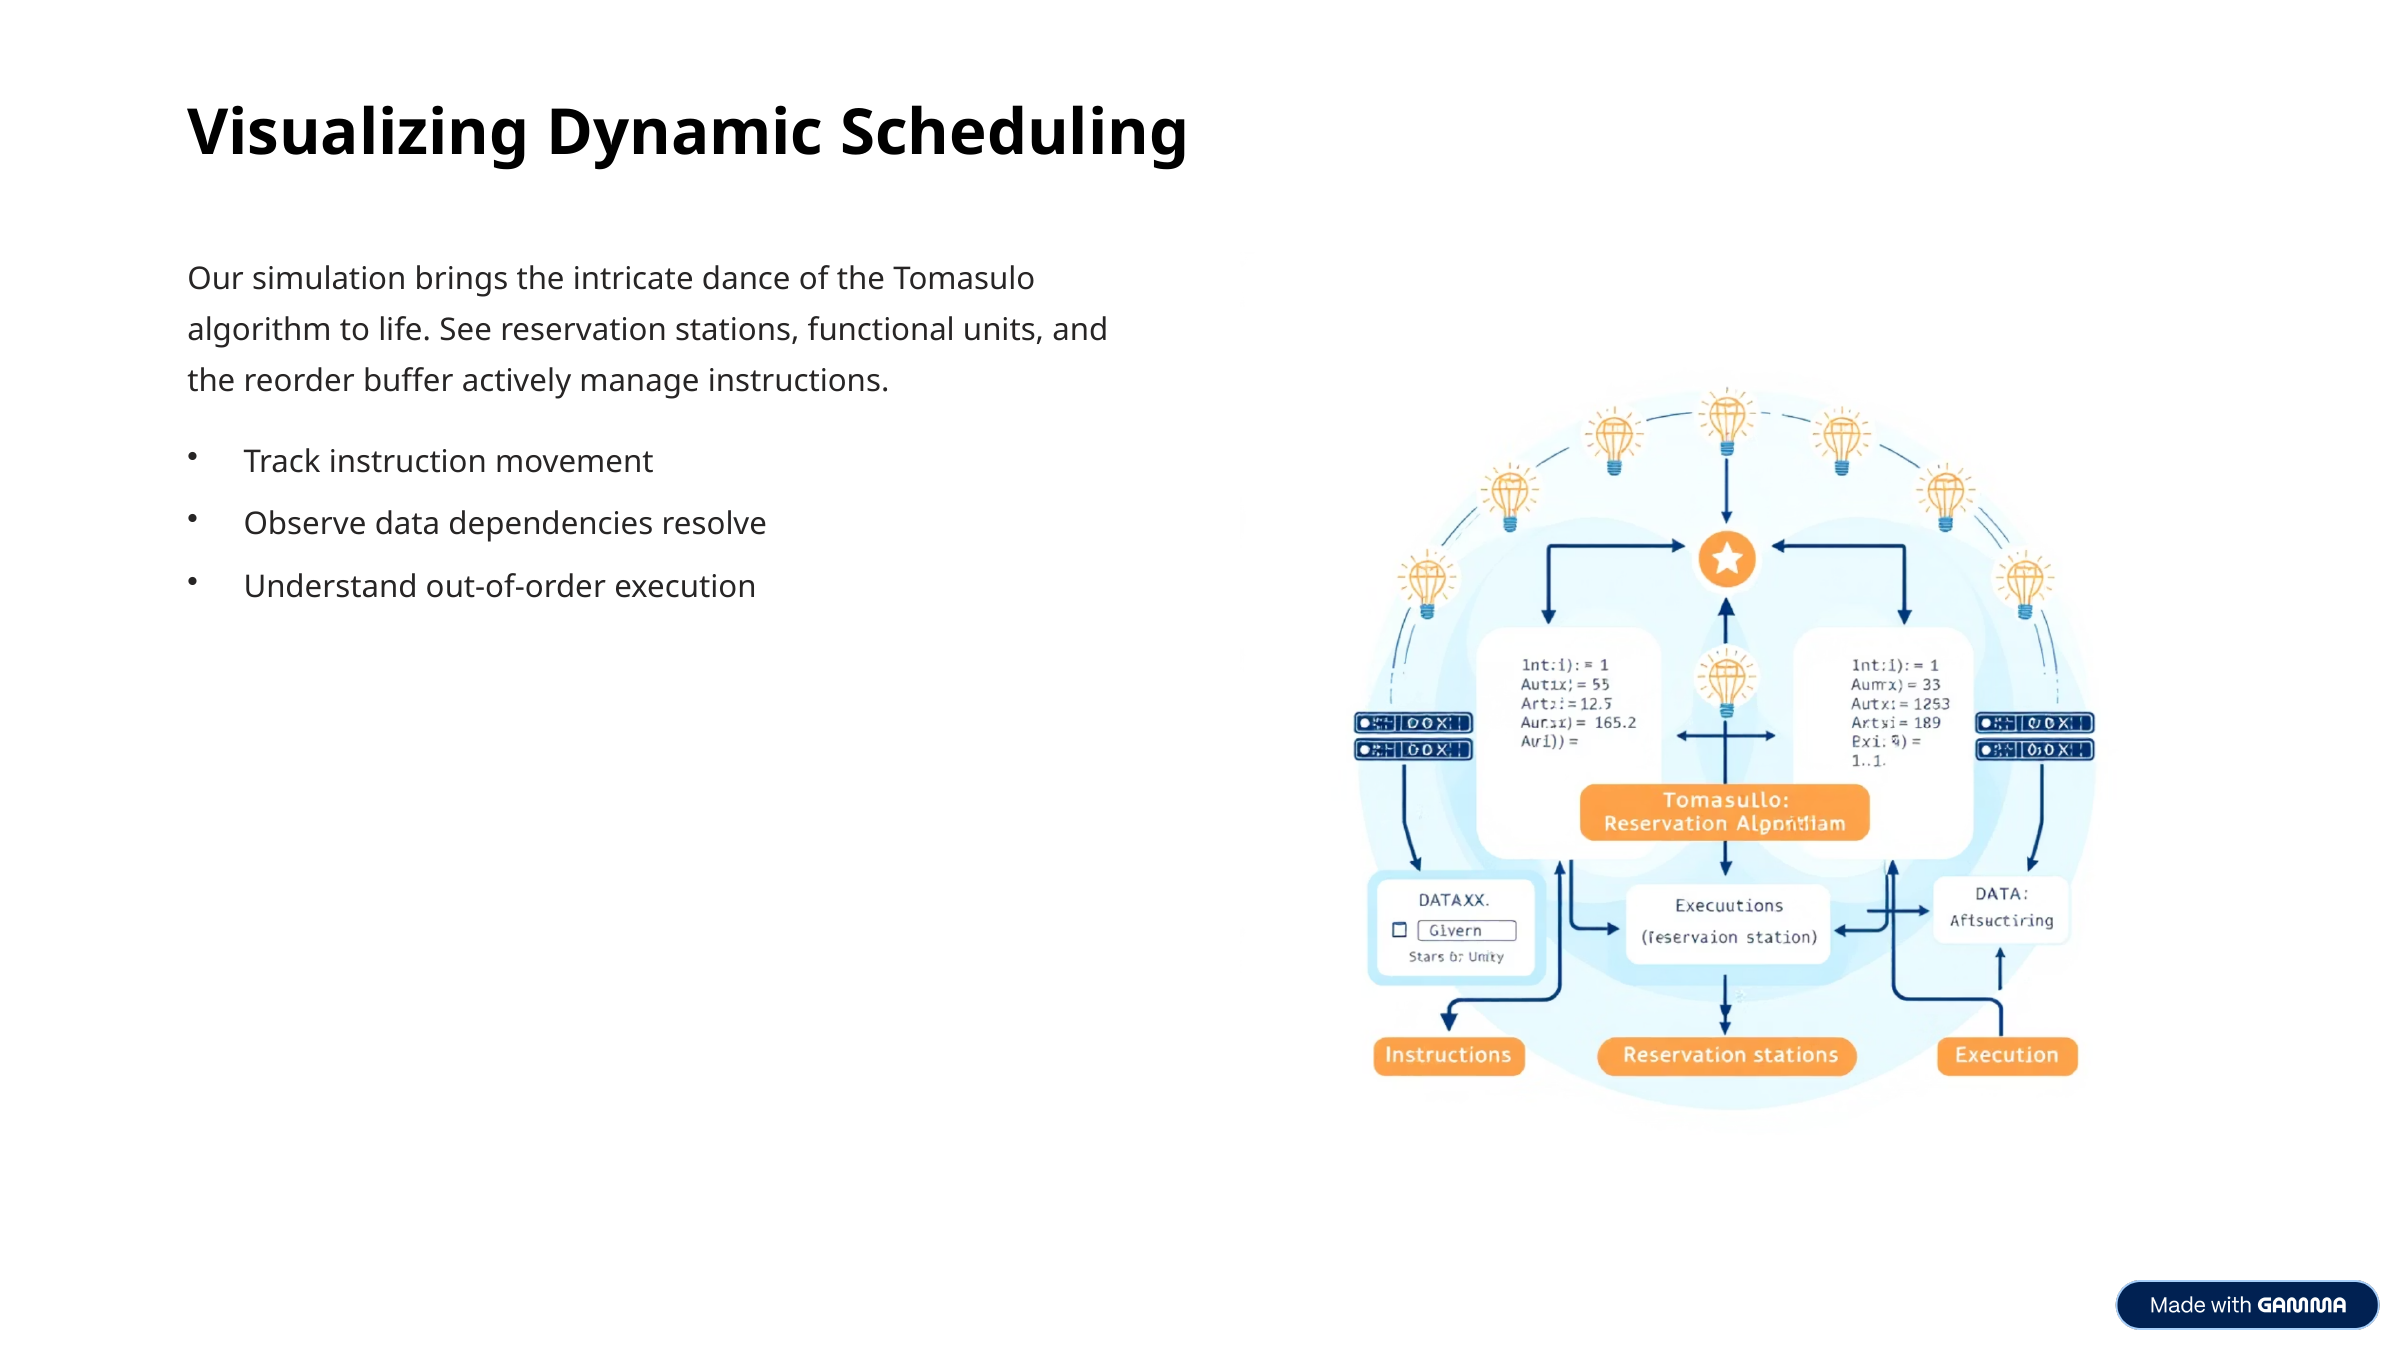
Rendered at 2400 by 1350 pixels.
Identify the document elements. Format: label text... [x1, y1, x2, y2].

text_box Track instruction movement [187, 427, 1161, 479]
text_box Understand out-of-order execution [187, 552, 1161, 604]
text_box Observe data dependencies resolve [187, 489, 1161, 542]
picture [1240, 252, 2214, 1226]
text_box Our simulation brings the intricate dance of the Tomasulo algorithm to life. See reservation stations, functional units, and the reorder buffer actively manage instructions. [187, 244, 1161, 399]
text_box Visualizing Dynamic Scheduling [187, 88, 1193, 169]
picture [2106, 1271, 2389, 1339]
